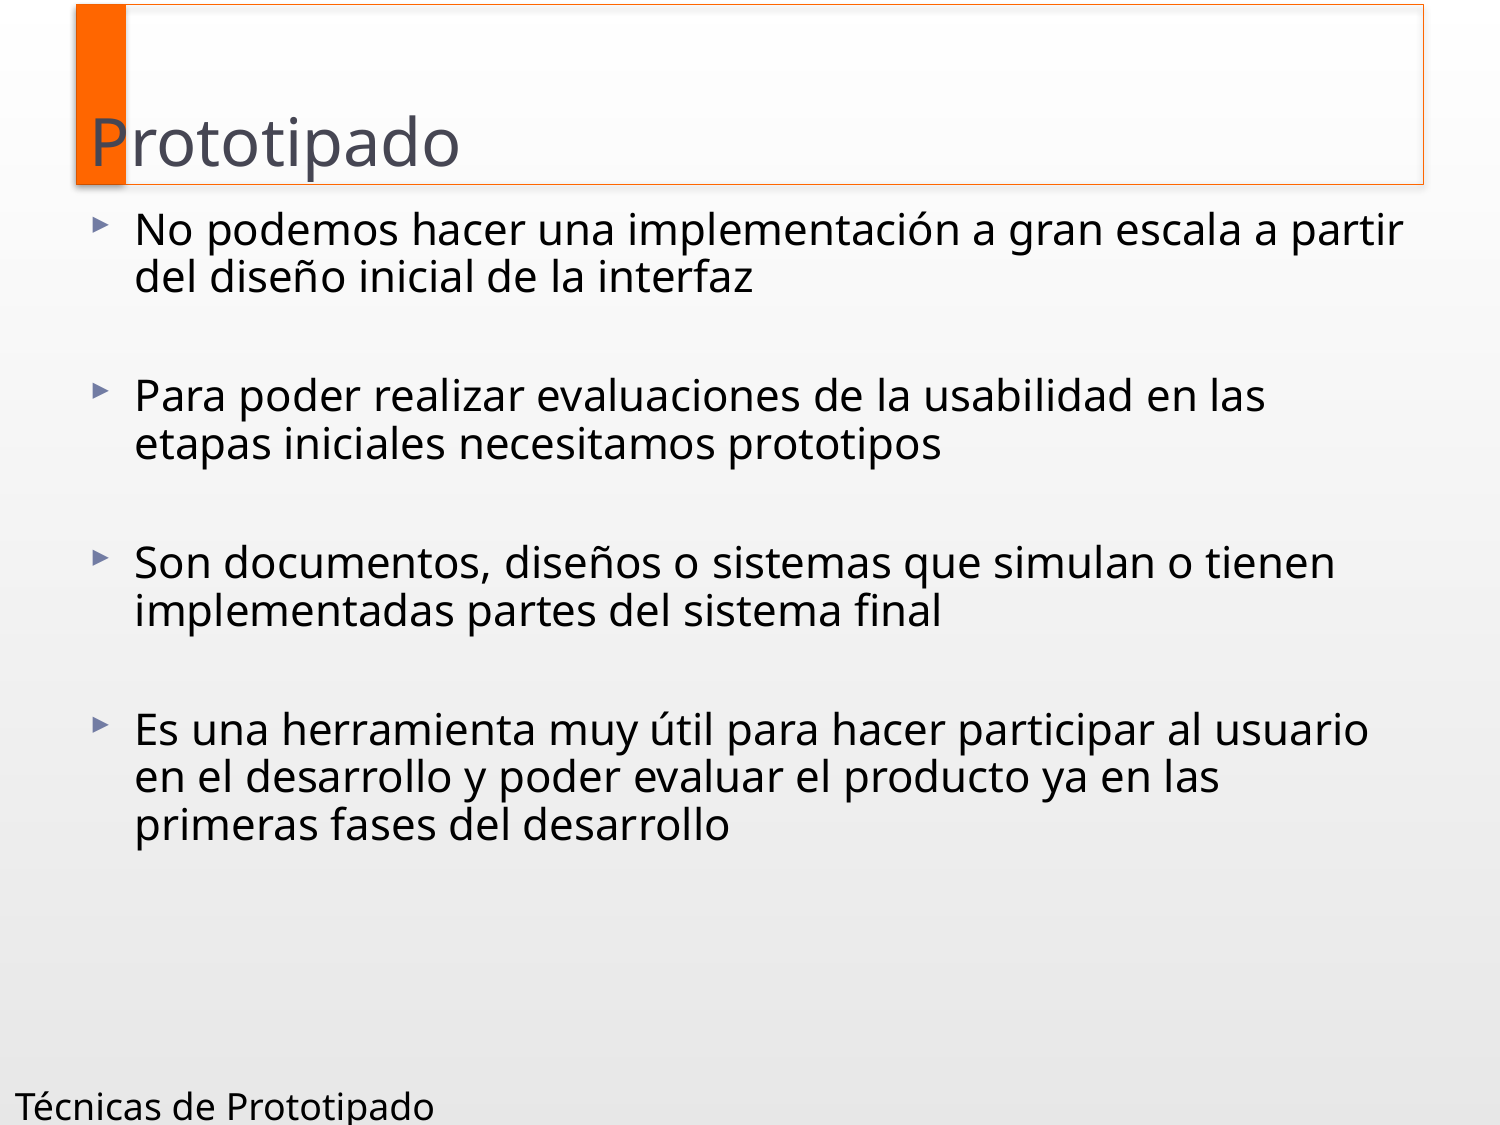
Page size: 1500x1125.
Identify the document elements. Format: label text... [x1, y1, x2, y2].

title Prototipado [75, 24, 1425, 188]
list No podemos hacer una implementación a gran escala a partir del diseño inicial de la interfaz Para poder realizar evaluaciones de la usabilidad en las etapas iniciales necesitamos prototipos Son documentos, diseños o sistemas que simulan o tienen implementadas partes del sistema final Es una herramienta muy útil para hacer participar al usuario en el desarrollo y poder evaluar el producto ya en las primeras fases del desarrollo [75, 200, 1425, 1047]
footer Técnicas de Prototipado [0, 1075, 1317, 1125]
